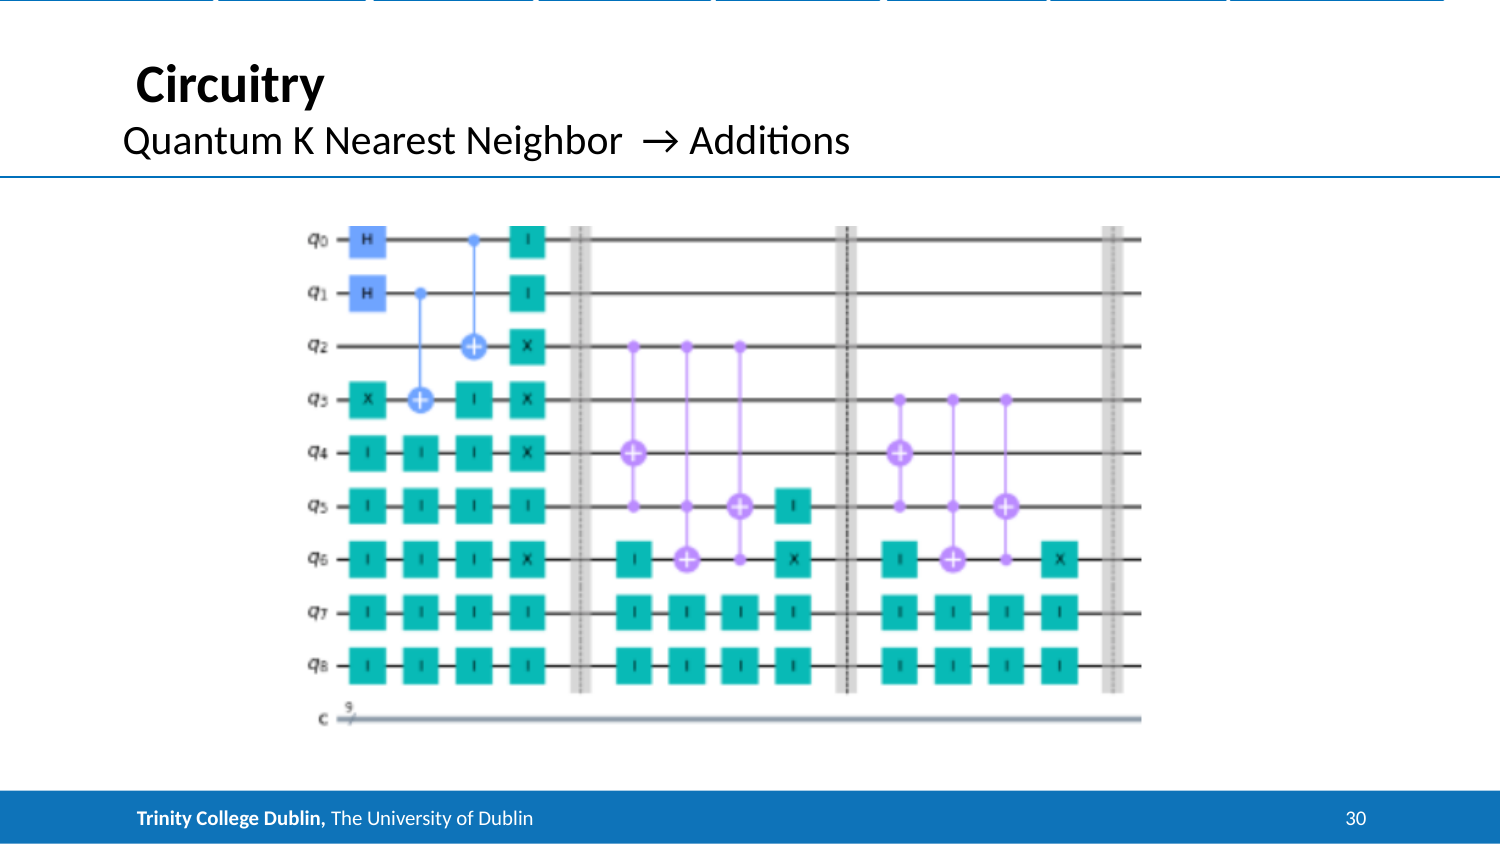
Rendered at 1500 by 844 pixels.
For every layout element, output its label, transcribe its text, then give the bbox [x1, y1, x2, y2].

picture [291, 225, 1198, 739]
title Circuitry [135, 44, 1367, 112]
list Quantum K Nearest Neighbor → Additions [122, 112, 1367, 164]
